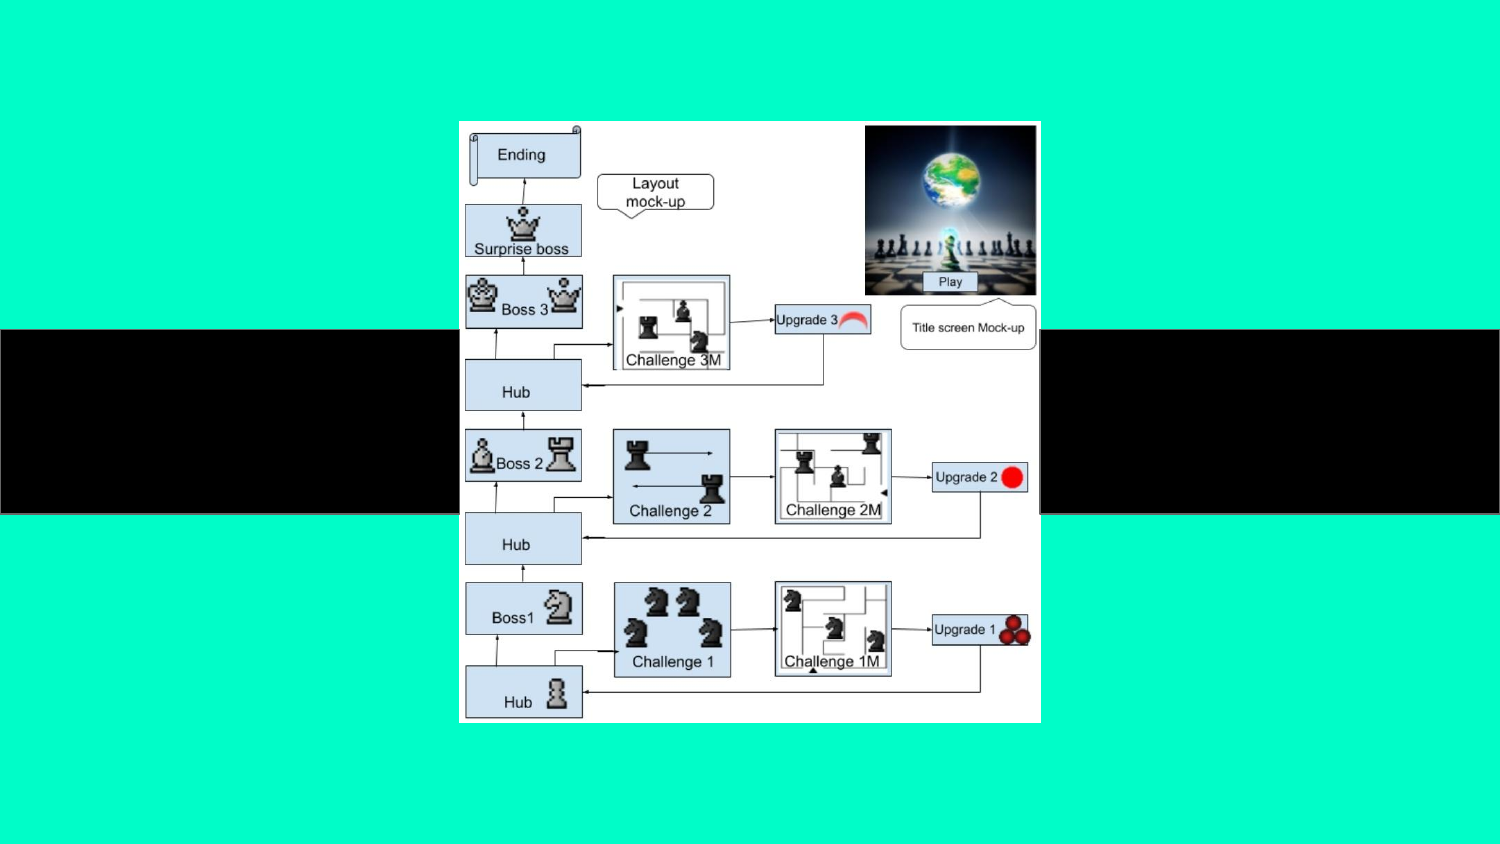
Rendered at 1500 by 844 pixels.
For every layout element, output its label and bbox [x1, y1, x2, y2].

text_box [0, 329, 454, 515]
text_box [1046, 329, 1500, 515]
picture [459, 121, 1041, 723]
